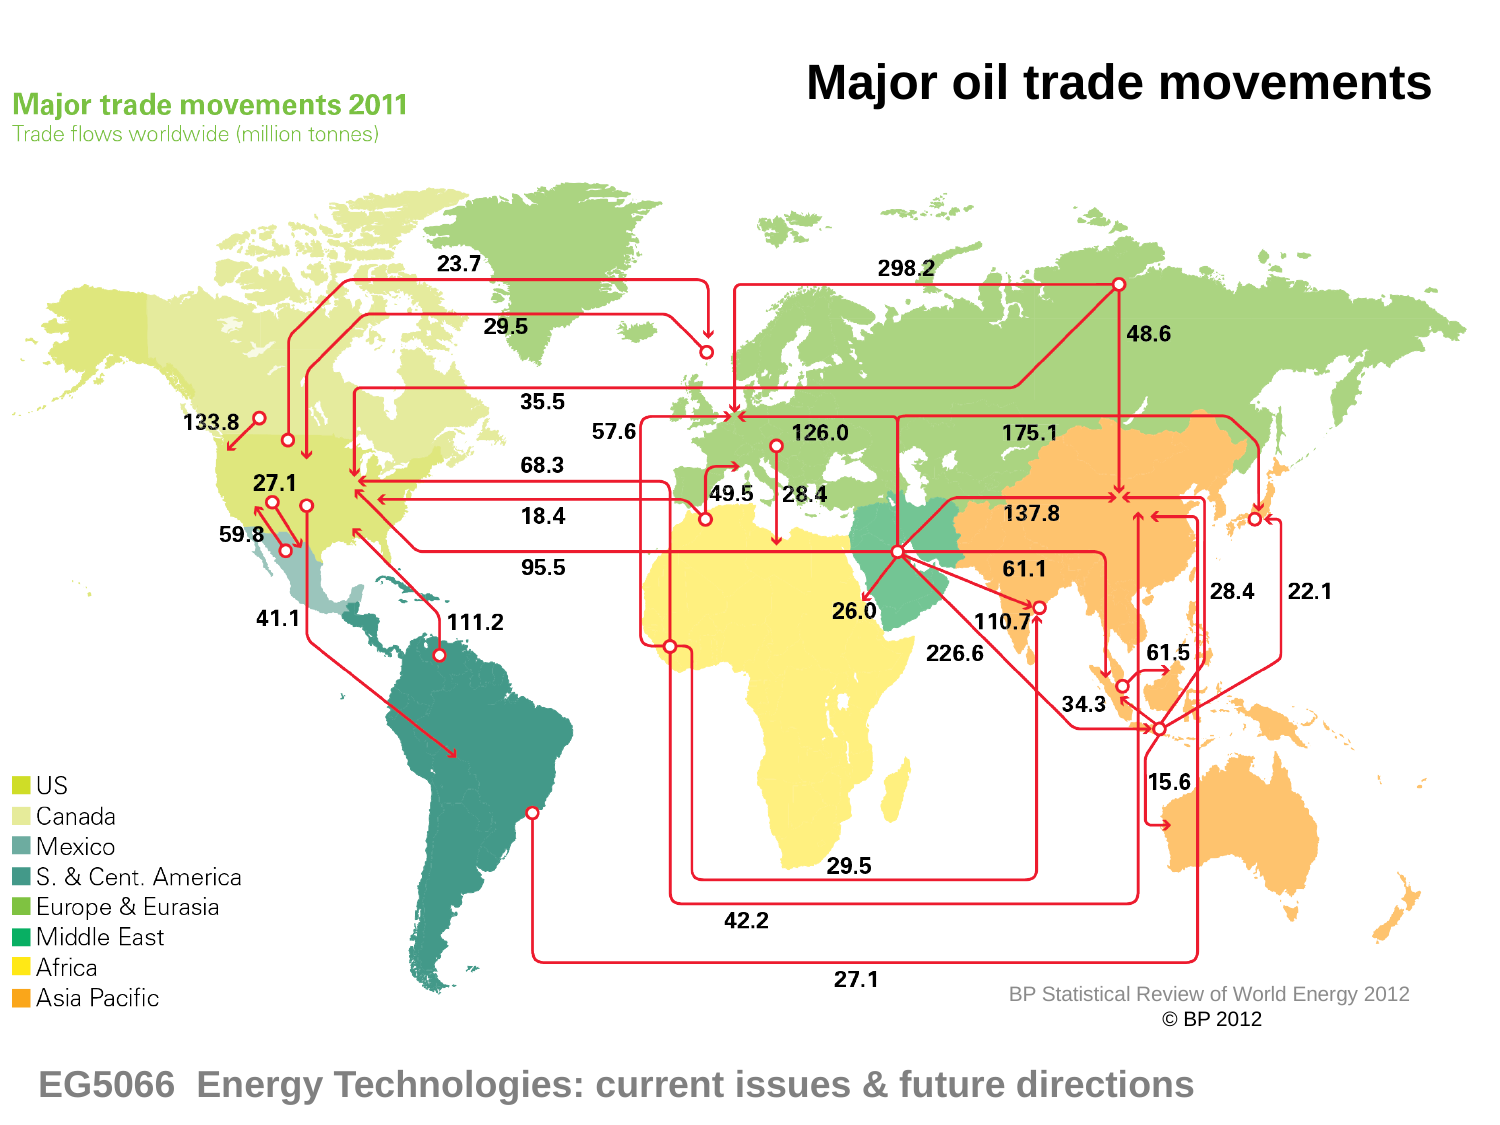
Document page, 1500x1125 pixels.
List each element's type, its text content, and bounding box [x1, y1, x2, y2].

text_box EG5066 Energy Technologies: current issues & future directions [23, 1052, 1313, 1113]
text_box Major oil trade movements [791, 42, 1459, 89]
footer BP Statistical Review of World Energy 2012 © BP 2012 [962, 1019, 1462, 1035]
picture [12, 89, 1467, 1012]
